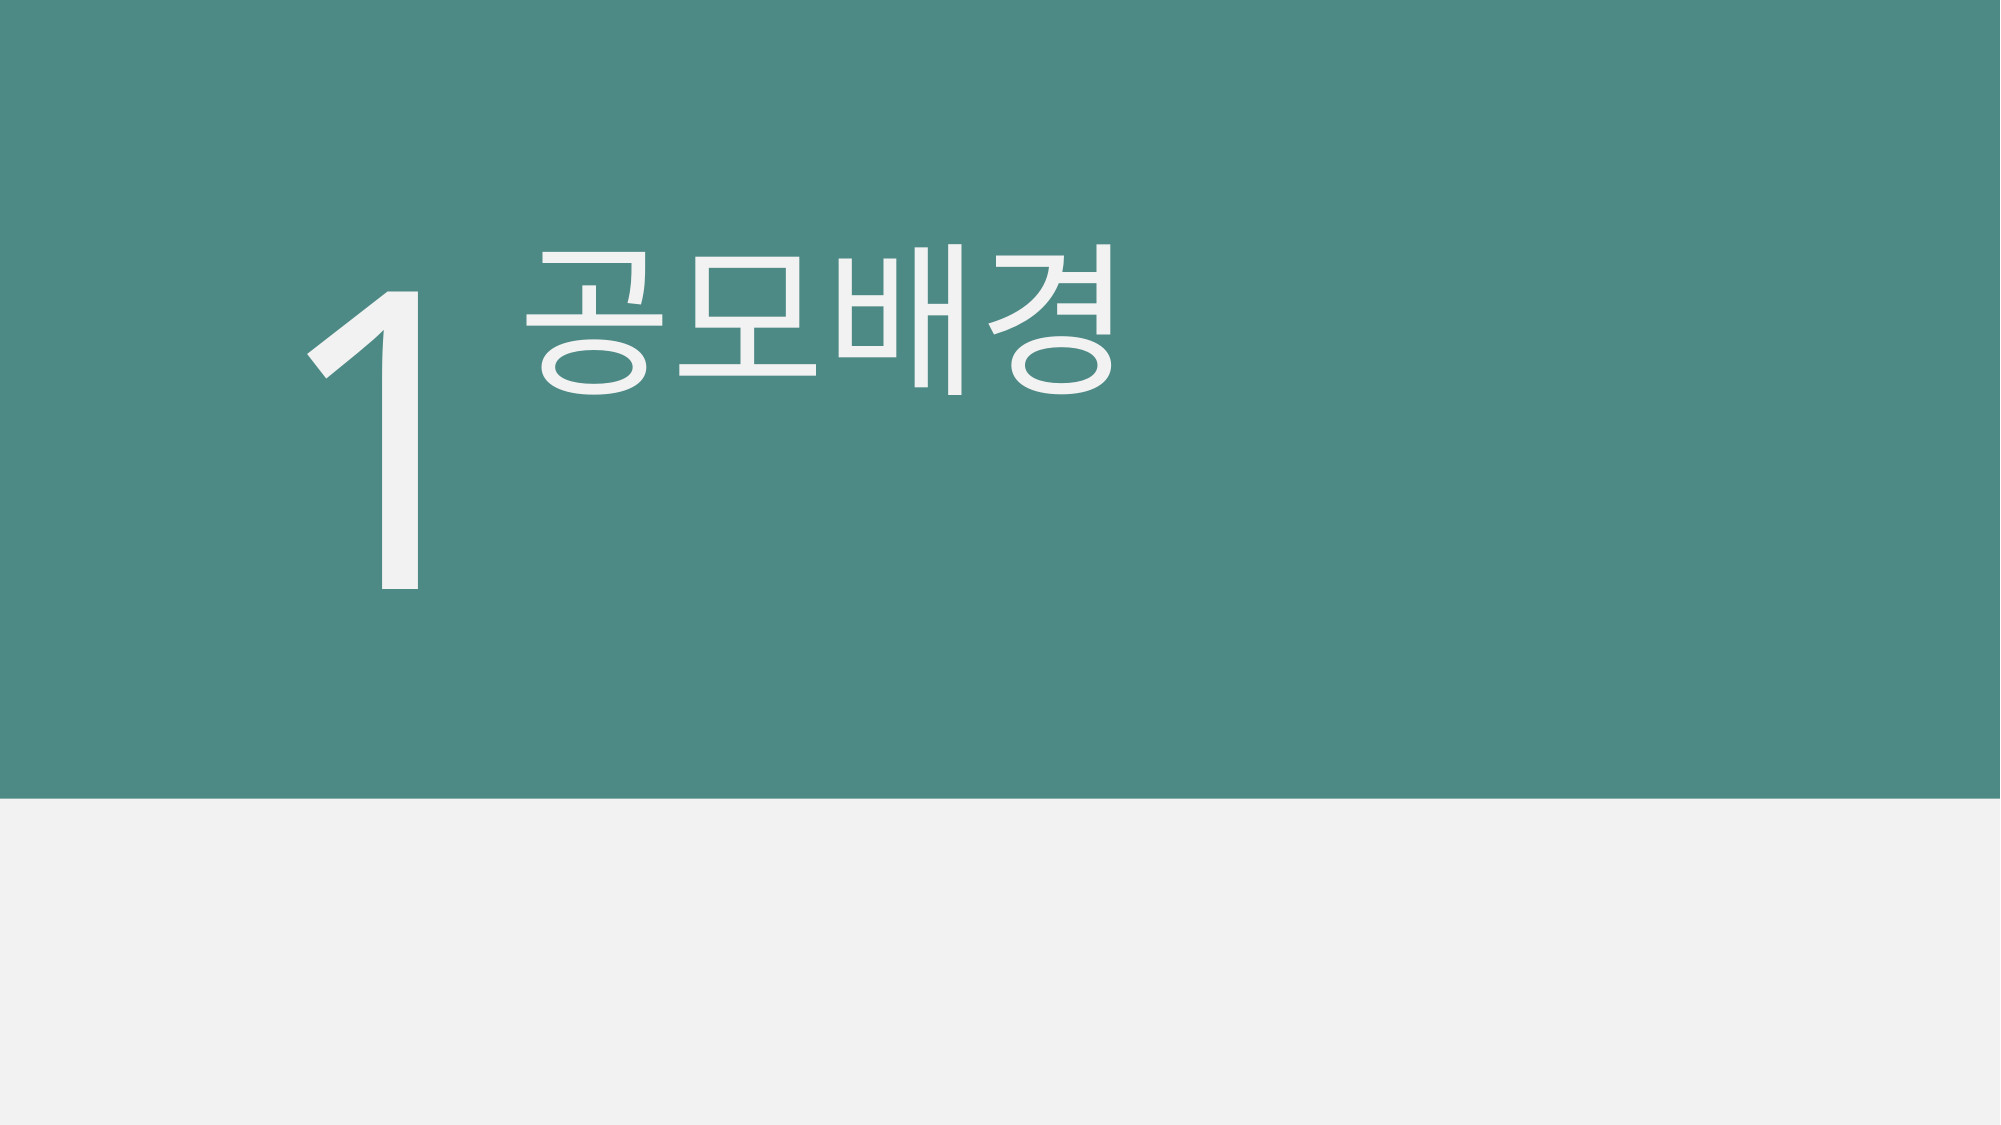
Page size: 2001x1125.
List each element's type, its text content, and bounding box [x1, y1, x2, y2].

text_box 공모배경 [503, 208, 1213, 423]
text_box [0, 0, 2000, 801]
text_box 1 [255, 165, 516, 680]
